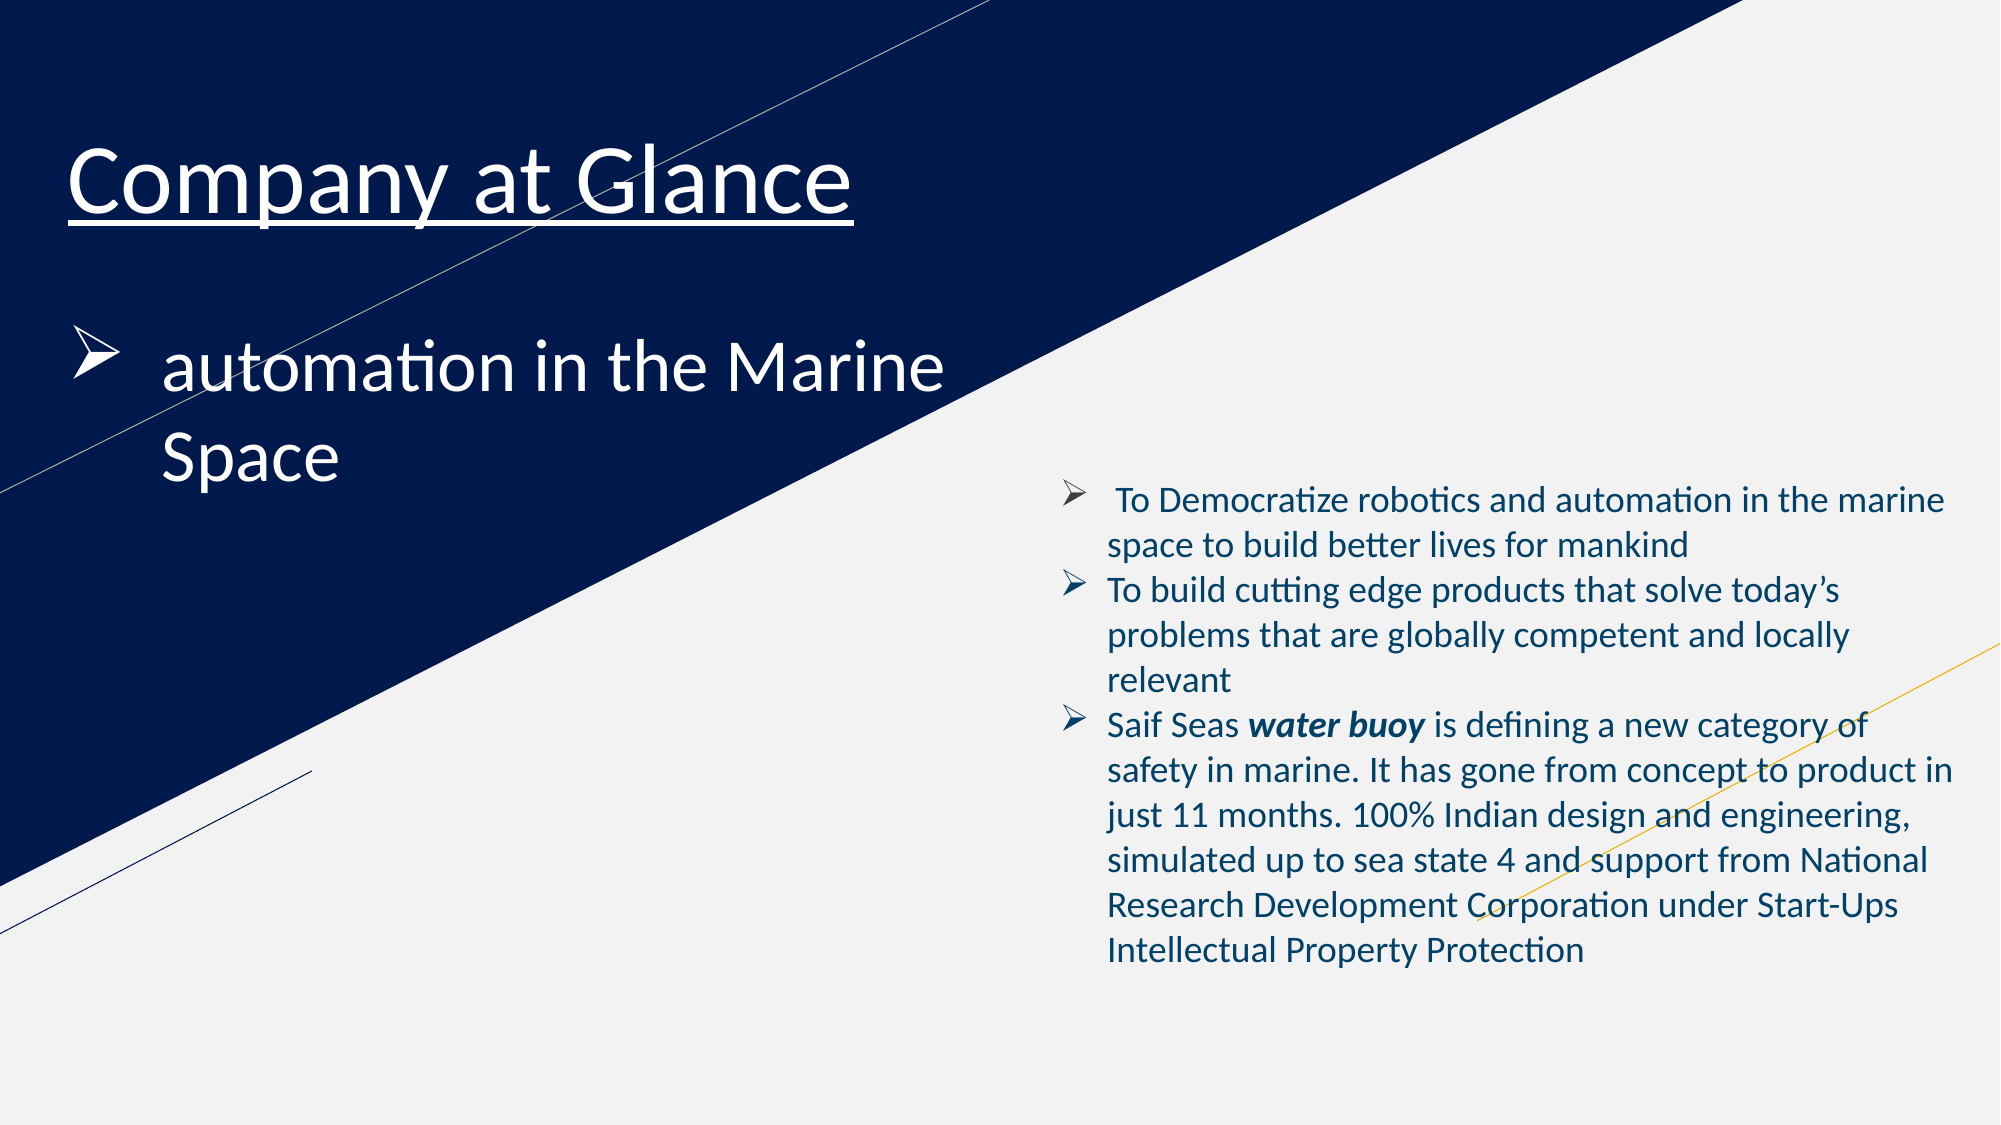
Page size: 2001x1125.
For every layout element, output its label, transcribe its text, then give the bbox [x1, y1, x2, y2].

text_box To Democratize robotics and automation in the marine space to build better lives for mankind To build cutting edge products that solve today’s problems that are globally competent and locally relevant Saif Seas water buoy is defining a new category of safety in marine. It has gone from concept to product in just 11 months. 100% Indian design and engineering, simulated up to sea state 4 and support from National Research Development Corporation under Start-Ups Intellectual Property Protection [1045, 467, 1971, 1023]
text_box automation in the Marine Space [53, 309, 1046, 504]
text_box Company at Glance [53, 106, 940, 241]
